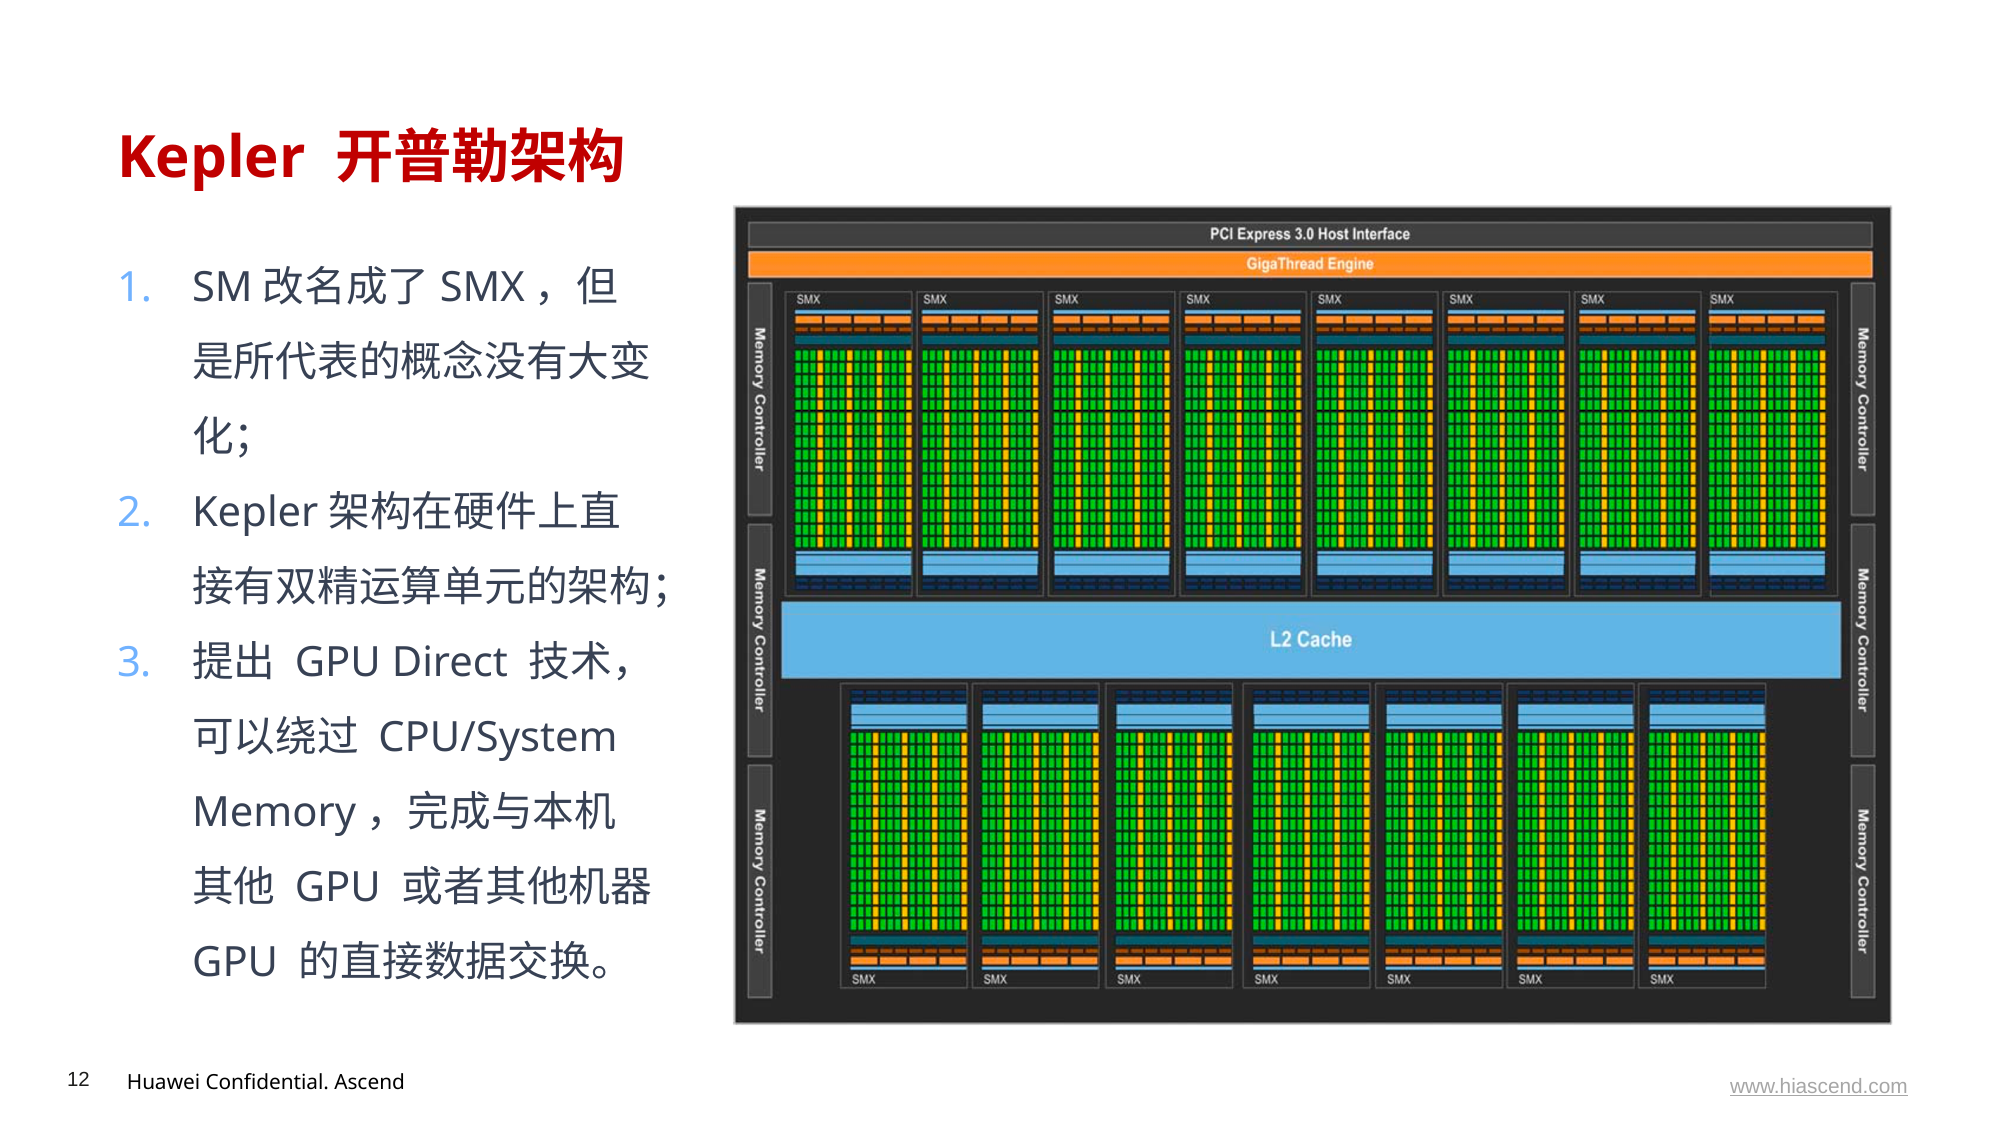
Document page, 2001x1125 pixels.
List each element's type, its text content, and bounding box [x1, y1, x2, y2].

picture [716, 195, 1911, 1036]
list SM改名成了SMX，但是所代表的概念没有大变化； Kepler架构在硬件上直接有双精运算单元的架构； 提出 GPU Direct 技术，可以绕过 CPU/System Memory，完成与本机其他 GPU 或者其他机器 GPU 的直接数据交换。 [102, 231, 670, 988]
title Kepler 开普勒架构 [102, 111, 1901, 209]
